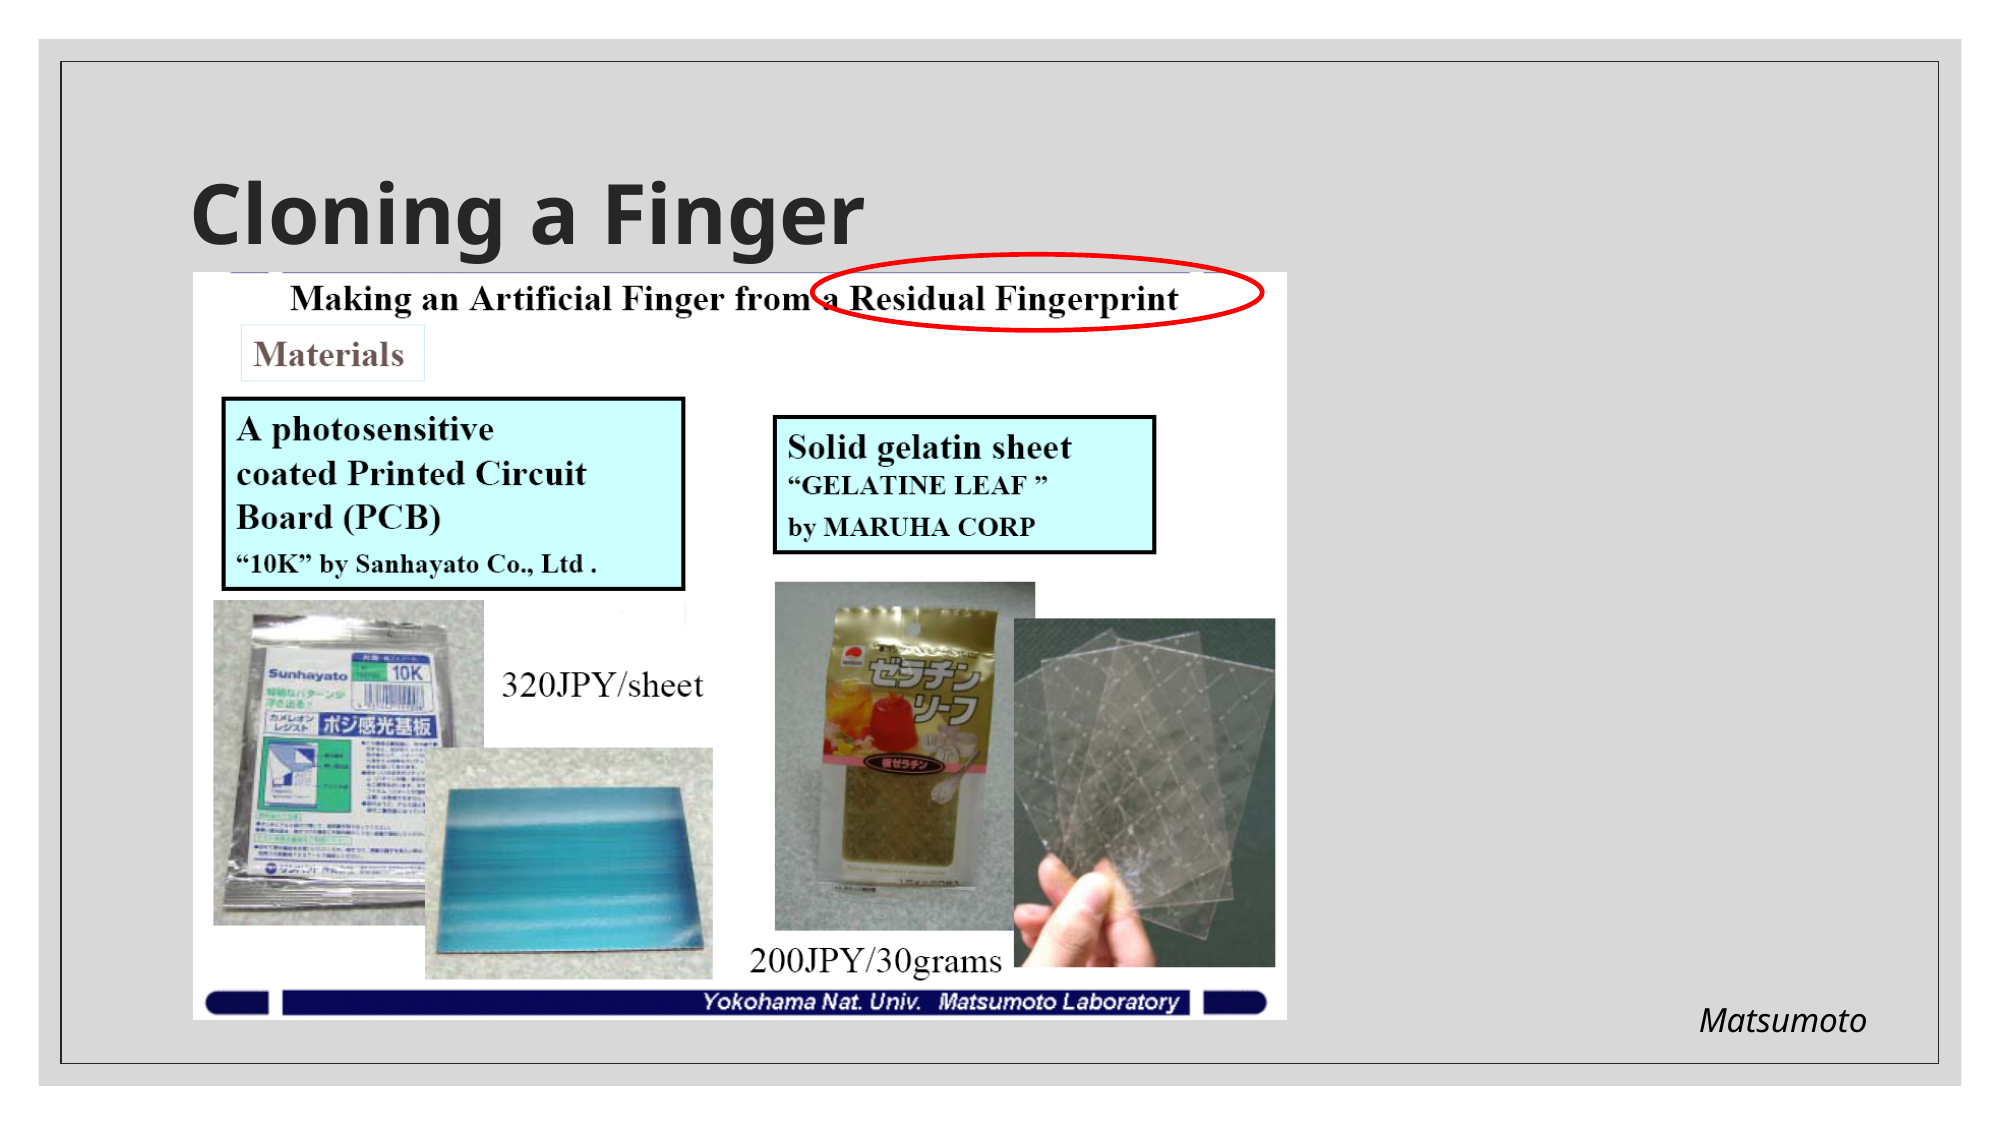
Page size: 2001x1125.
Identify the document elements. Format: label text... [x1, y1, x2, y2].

picture [192, 272, 1288, 1020]
title Cloning a Finger [174, 105, 1825, 331]
text_box Matsumoto [1684, 991, 1883, 1047]
